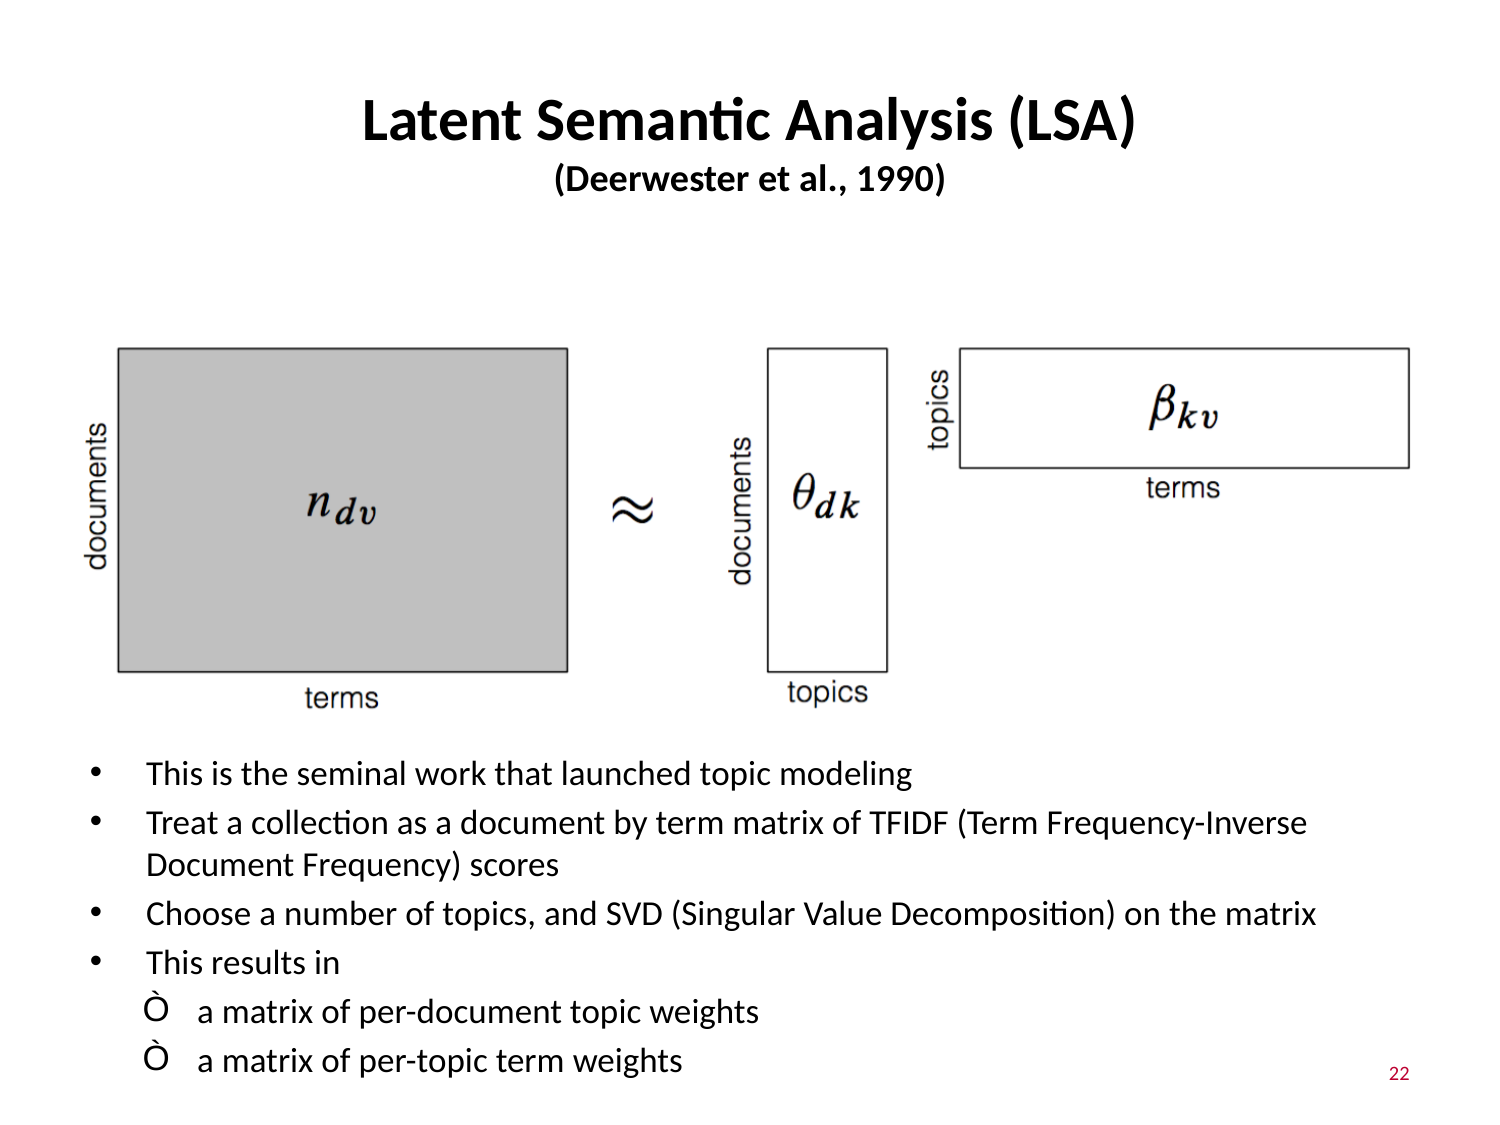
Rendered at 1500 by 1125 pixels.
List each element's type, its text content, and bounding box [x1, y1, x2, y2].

title Latent Semantic Analysis (LSA) (Deerwester et al., 1990) [75, 45, 1425, 233]
list This is the seminal work that launched topic modeling Treat a collection as a document by term matrix of TFIDF (Term Frequency-Inverse Document Frequency) scores Choose a number of topics, and SVD (Singular Value Decomposition) on the matrix This results in a matrix of per-document topic weights a matrix of per-topic term weights [74, 742, 1442, 1114]
picture [78, 333, 1422, 720]
